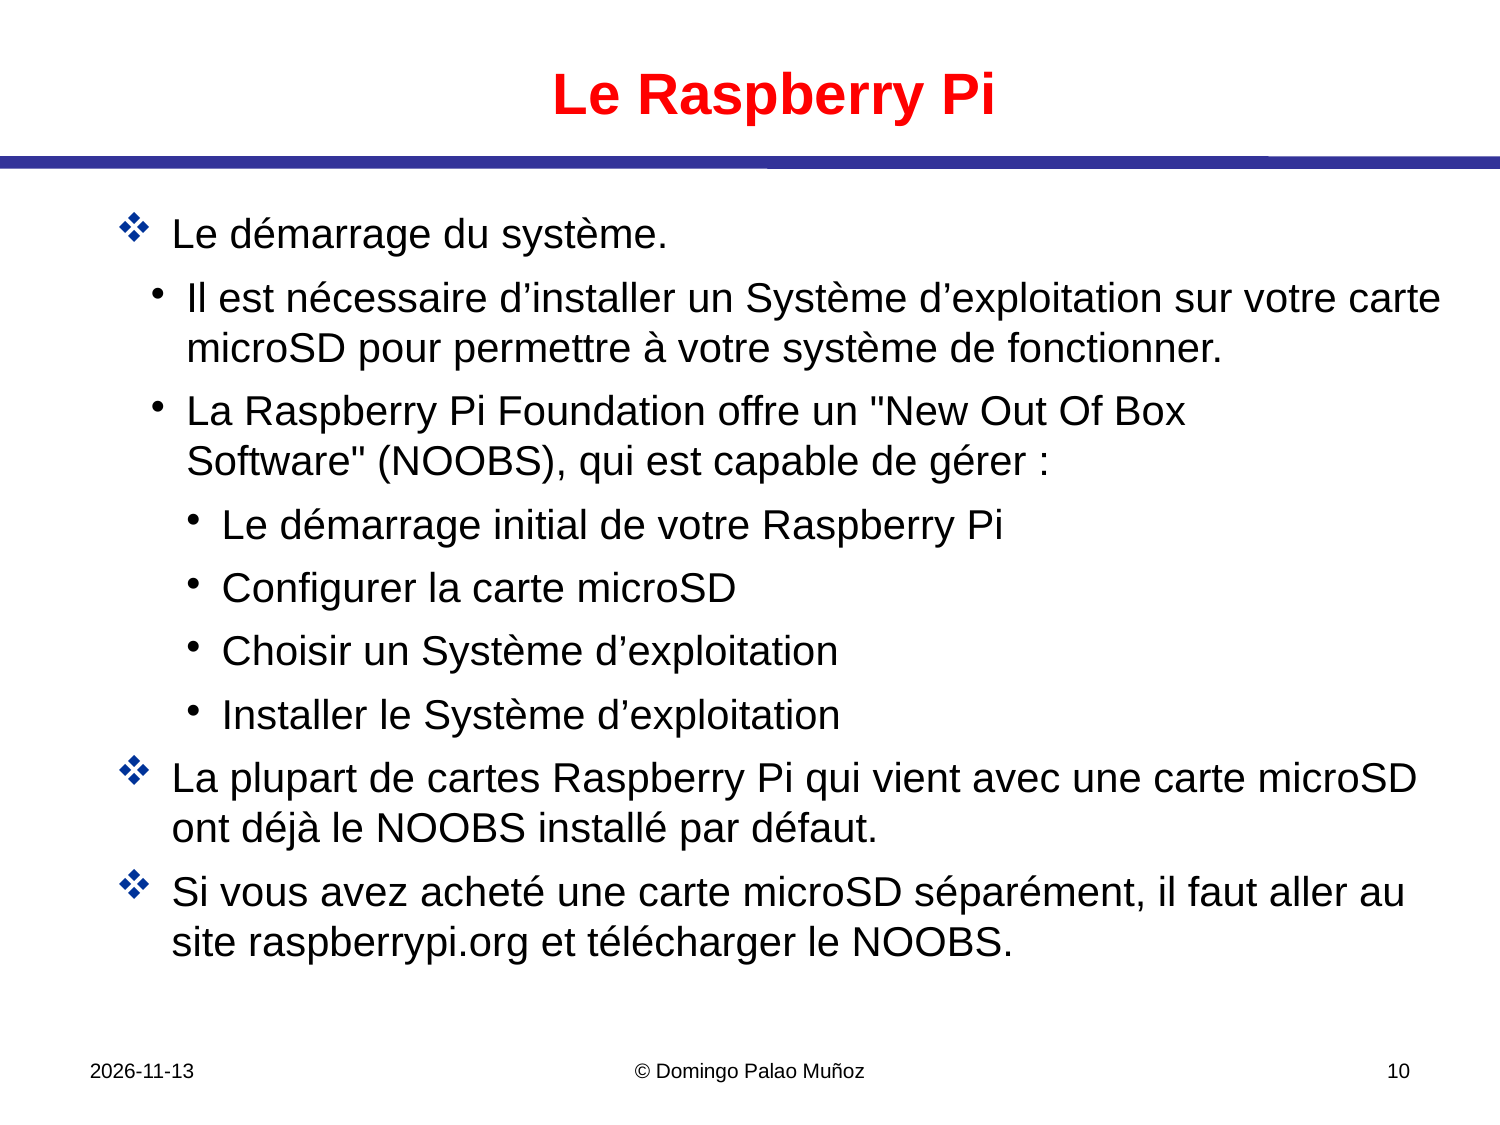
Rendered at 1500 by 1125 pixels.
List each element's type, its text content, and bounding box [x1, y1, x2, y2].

text_box Le Raspberry Pi [99, 57, 1450, 125]
text_box Le démarrage du système. Il est nécessaire d’installer un Système d’exploitation sur votre carte microSD pour permettre à votre système de fonctionner. La Raspberry Pi Foundation offre un "New Out Of Box Software" (NOOBS), qui est capable de gérer : Le démarrage initial de votre Raspberry Pi Configurer la carte microSD Choisir un Système d’exploitation Installer le Système d’exploitation La plupart de cartes Raspberry Pi qui vient avec une carte microSD ont déjà le NOOBS installé par défaut. Si vous avez acheté une carte microSD séparément, il faut aller au site raspberrypi.org et télécharger le NOOBS. [100, 199, 1463, 1025]
text_box © Domingo Palao Muñoz [512, 1050, 988, 1103]
text_box 10 [1074, 1050, 1425, 1103]
text_box 2021-01-14 [75, 1050, 425, 1103]
